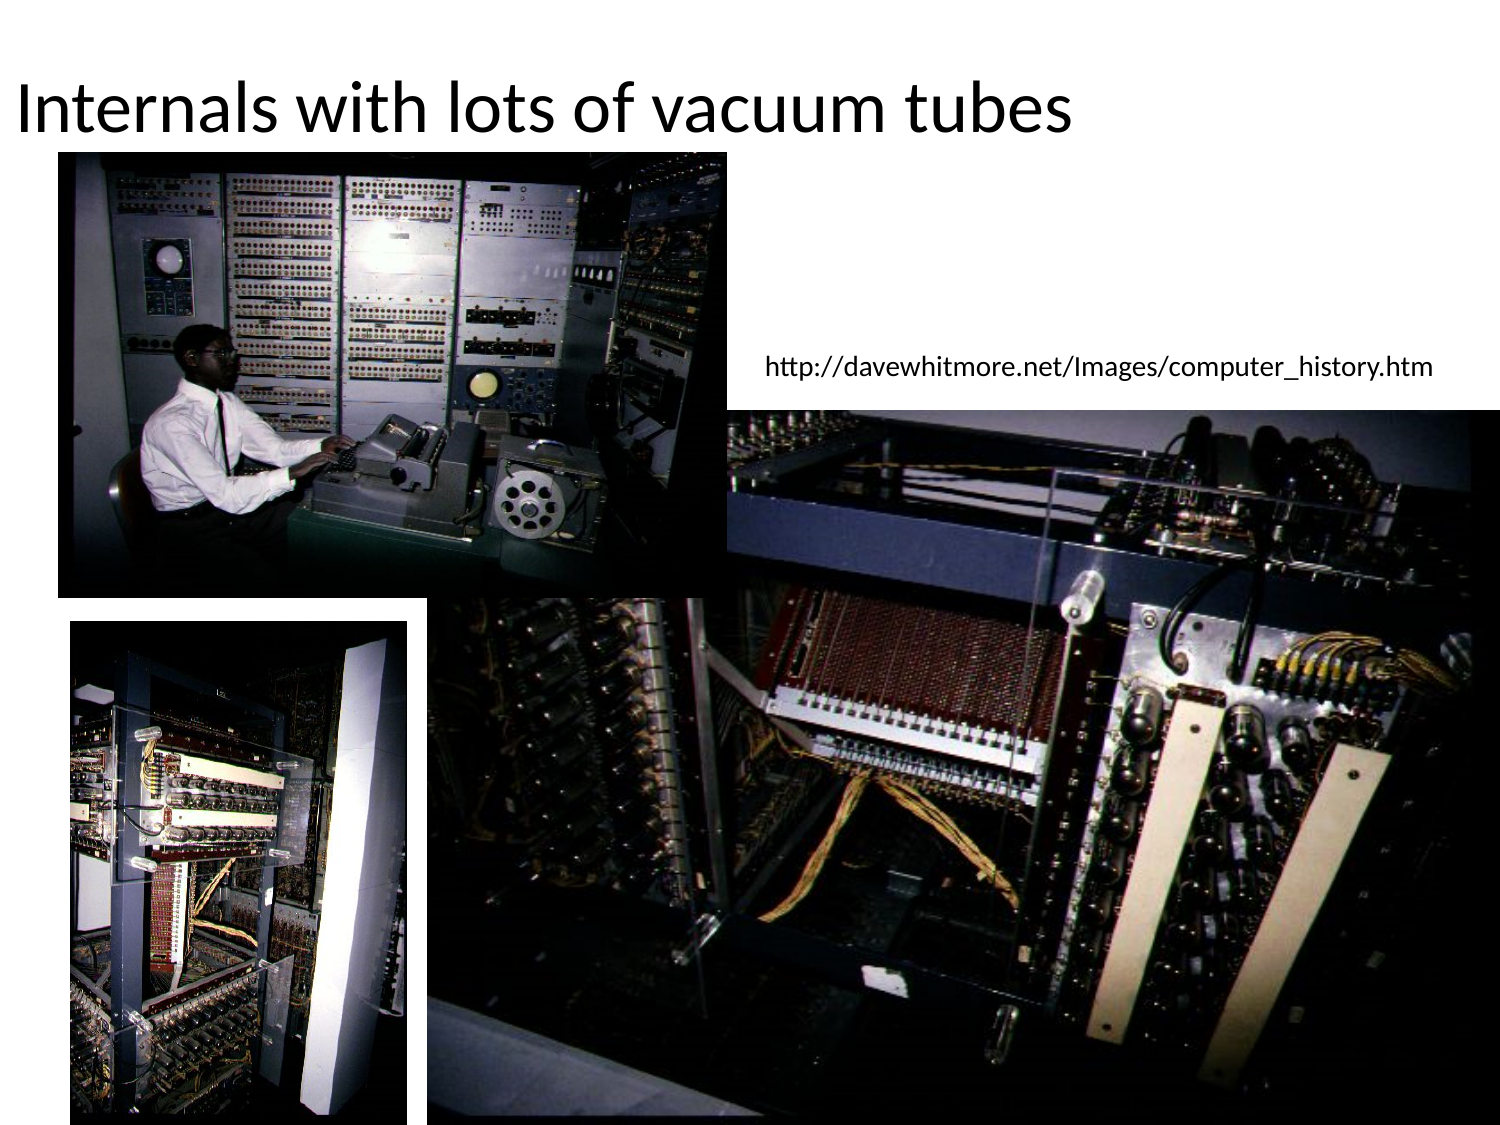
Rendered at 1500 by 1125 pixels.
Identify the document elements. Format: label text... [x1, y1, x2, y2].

picture [70, 620, 407, 1125]
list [58, 152, 727, 598]
title Internals with lots of vacuum tubes [0, 50, 1350, 155]
picture [427, 409, 1500, 1125]
text_box http://davewhitmore.net/Images/computer_history.htm [749, 339, 1500, 390]
